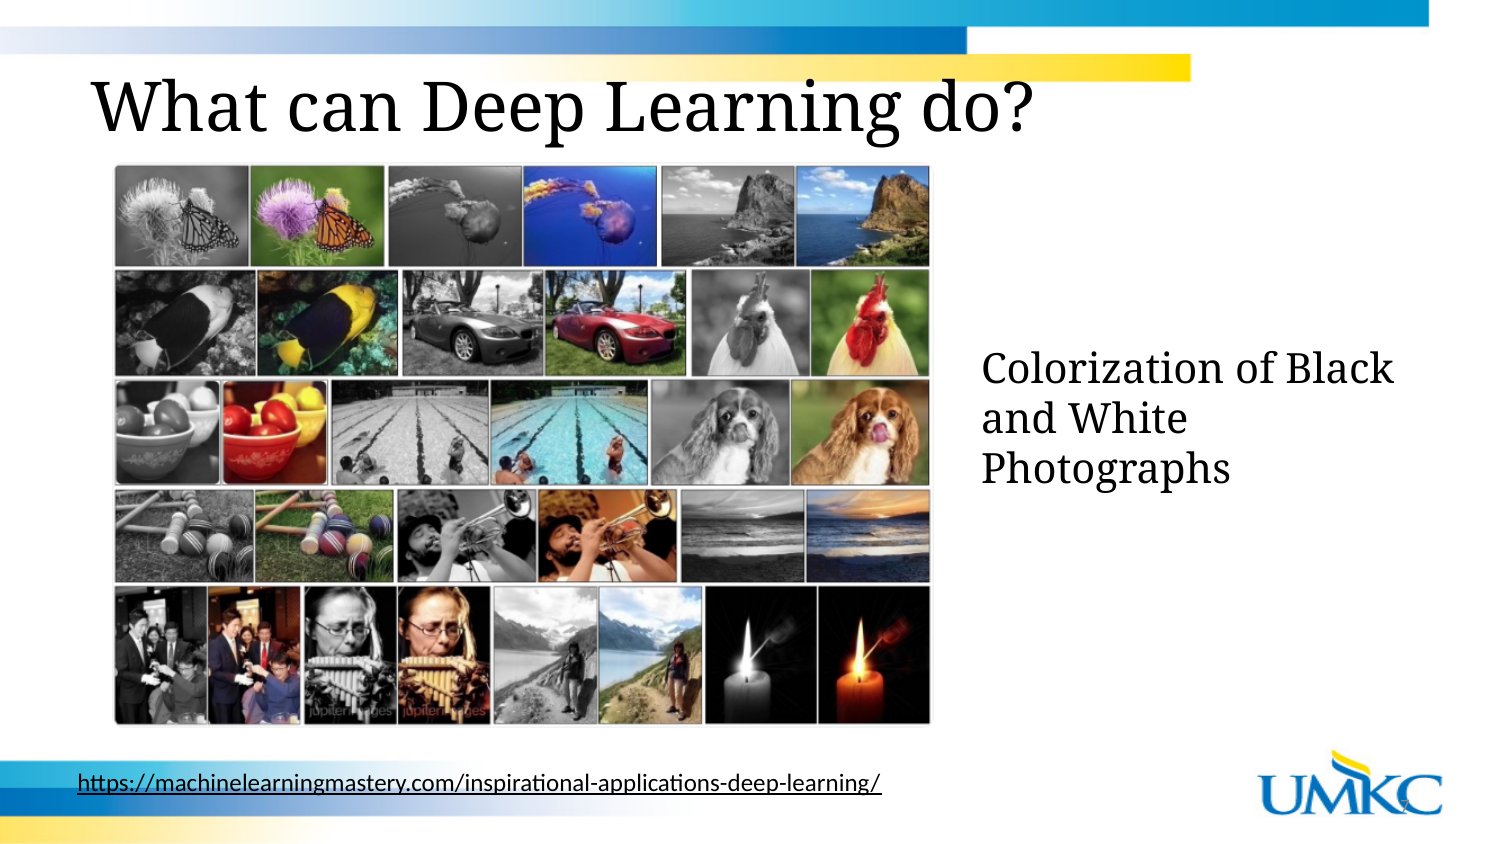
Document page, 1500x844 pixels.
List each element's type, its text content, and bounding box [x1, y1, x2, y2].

slide_number 7 [1074, 782, 1425, 827]
title What can Deep Learning do? [75, 33, 1425, 175]
text_box Colorization of Black and White Photographs [966, 334, 1464, 500]
text_box https://machinelearningmastery.com/inspirational-applications-deep-learning/ [62, 759, 938, 804]
picture [0, 0, 1500, 844]
